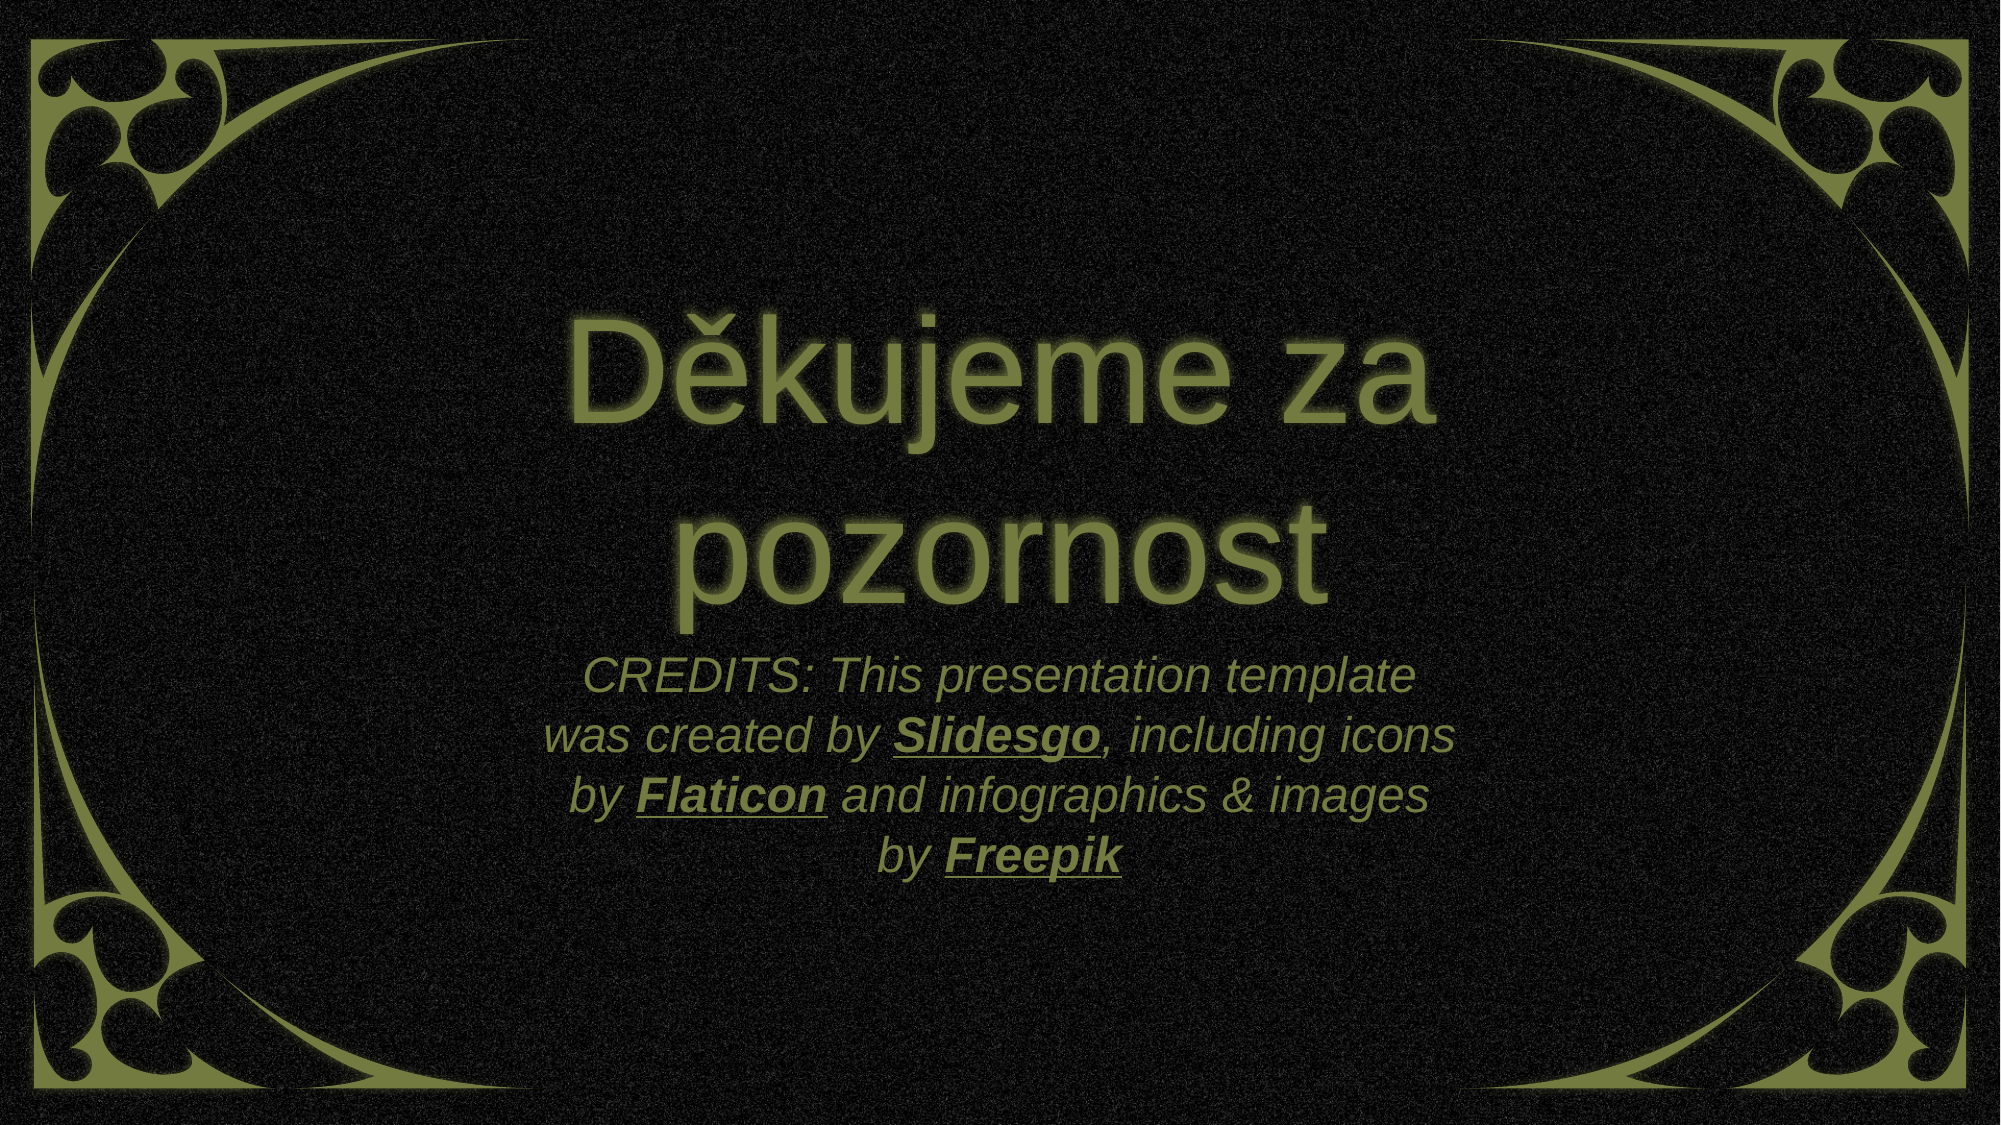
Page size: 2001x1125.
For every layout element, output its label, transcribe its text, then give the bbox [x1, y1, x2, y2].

picture [0, 0, 2001, 1125]
title Děkujeme za pozornost [431, 344, 1569, 563]
